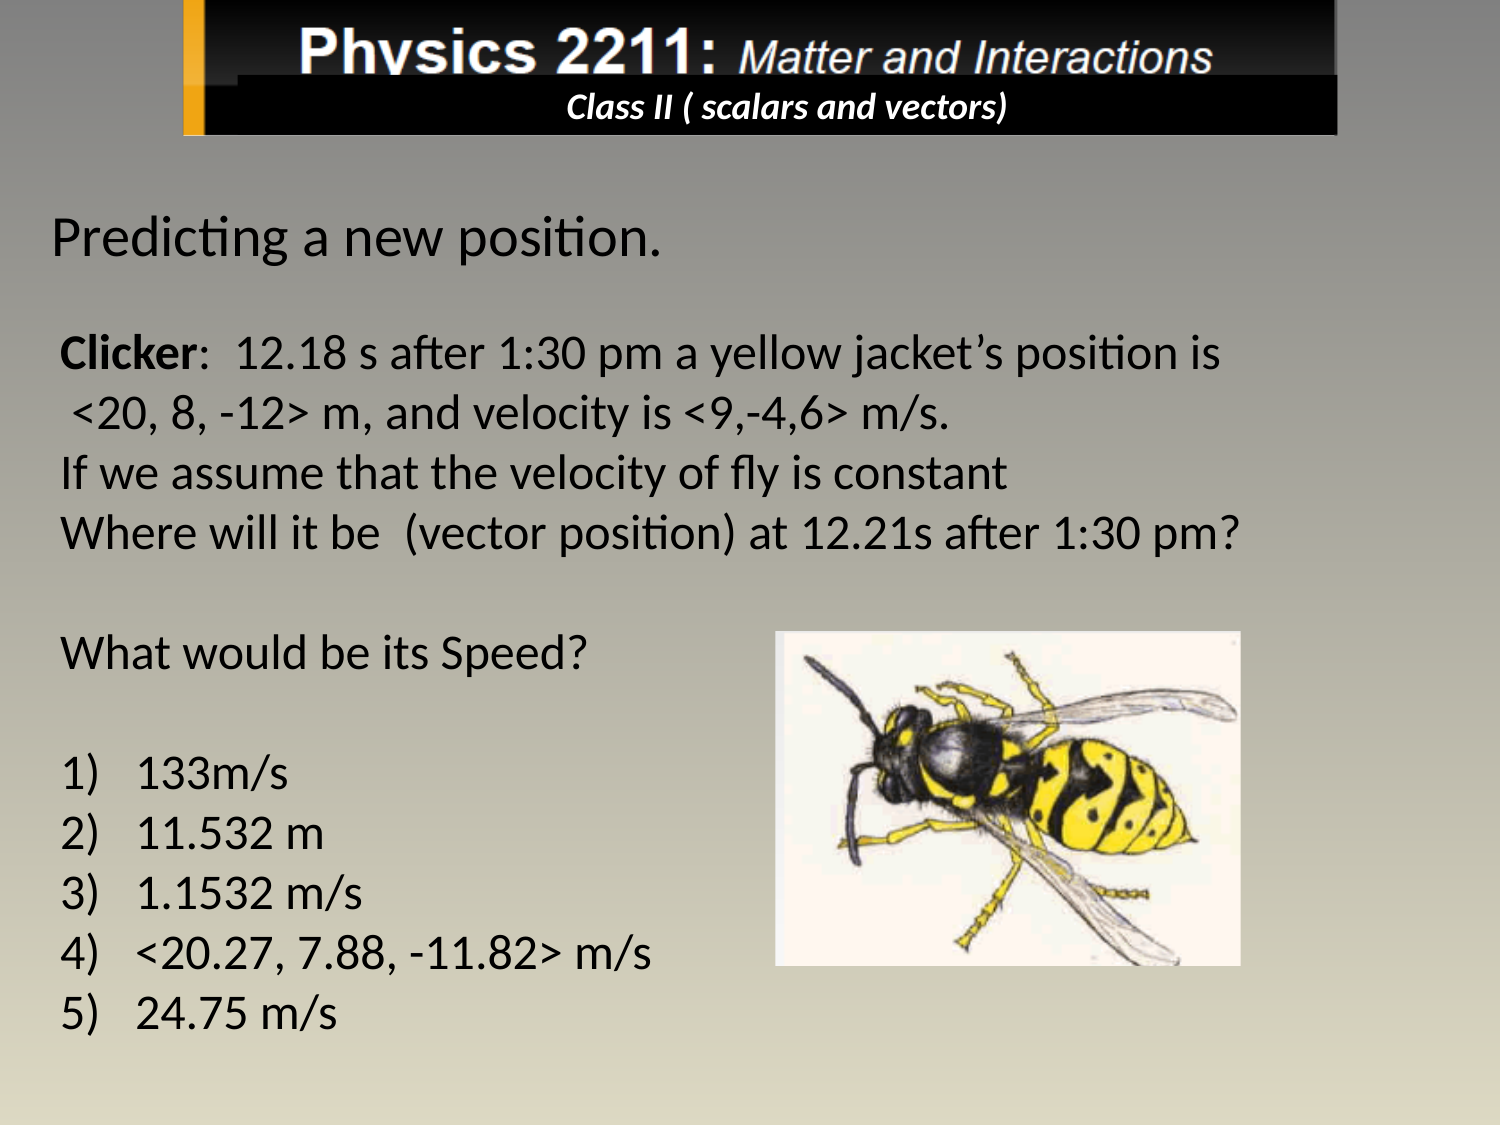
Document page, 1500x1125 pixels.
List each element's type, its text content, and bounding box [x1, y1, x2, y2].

picture [182, 0, 1338, 136]
text_box Predicting a new position. [37, 190, 679, 276]
picture [775, 630, 1241, 966]
text_box Clicker: 12.18 s after 1:30 pm a yellow jacket’s position is <20, 8, -12> m, and velocity is <9,-4,6> m/s. If we assume that the velocity of fly is constant Where will it be (vector position) at 12.21s after 1:30 pm? What would be its Speed? 133m/s 11.532 m 1.1532 m/s <20.27, 7.88, -11.82> m/s 24.75 m/s [45, 312, 1338, 1048]
